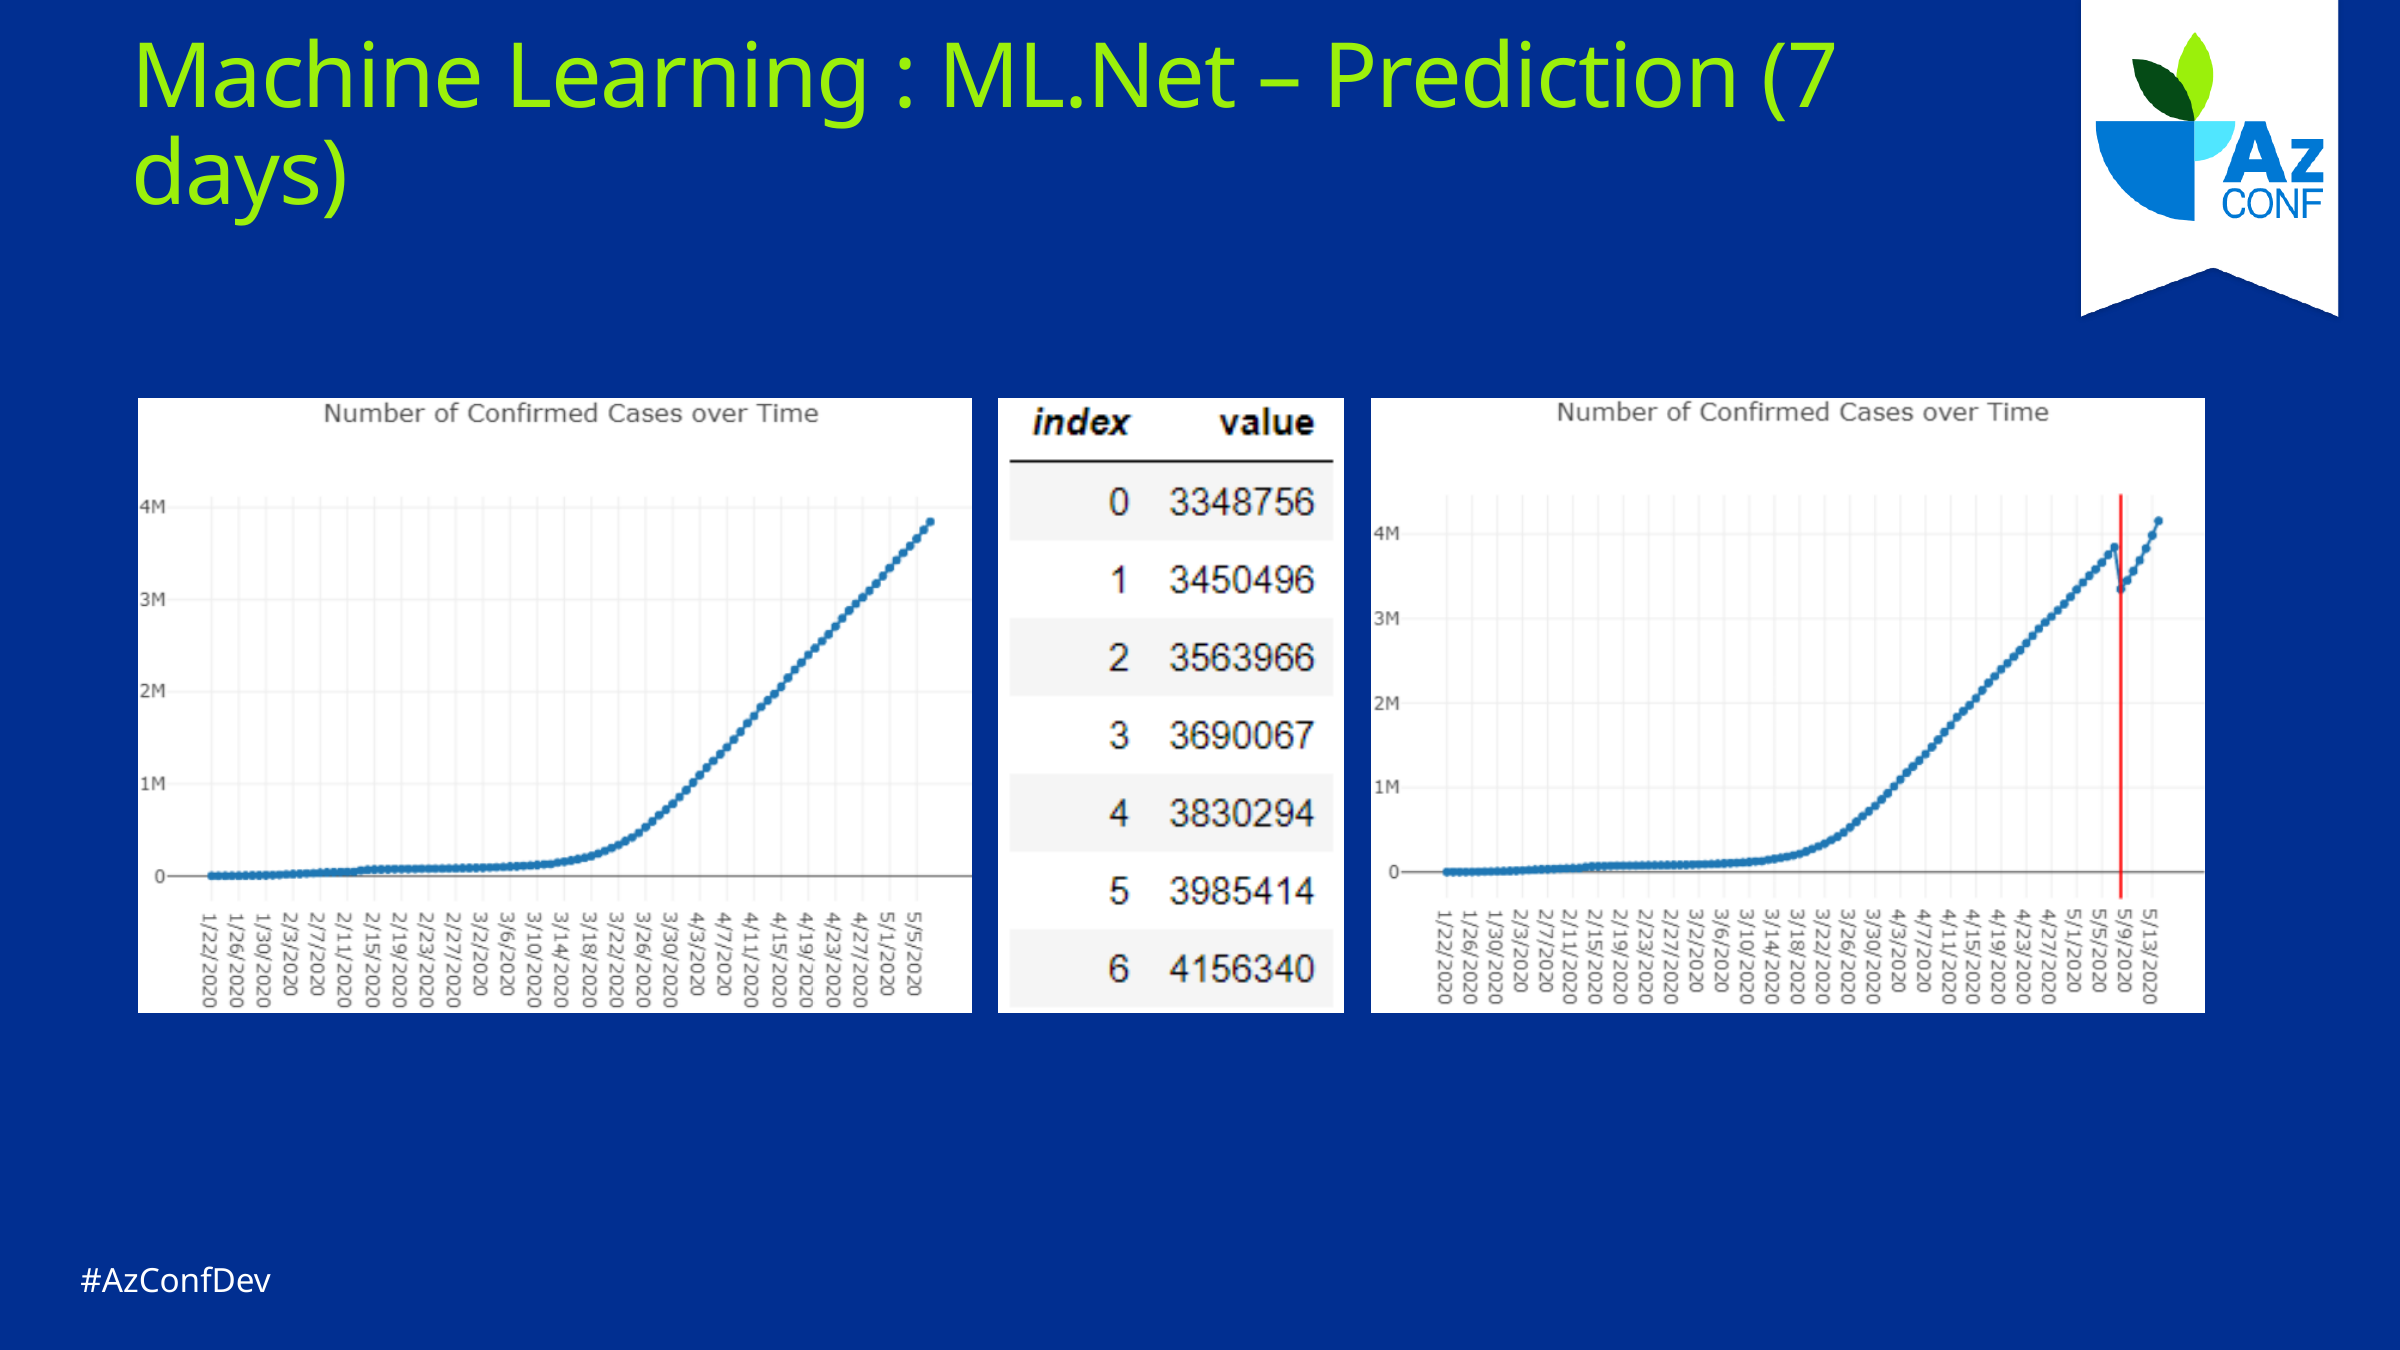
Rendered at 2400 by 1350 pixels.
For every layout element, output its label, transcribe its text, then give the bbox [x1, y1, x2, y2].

picture [1370, 398, 2206, 1013]
picture [138, 398, 972, 1013]
picture [2073, 0, 2346, 326]
title Machine Learning : ML.Net – Prediction (7 days) [131, 27, 2042, 224]
picture [997, 398, 1345, 1013]
